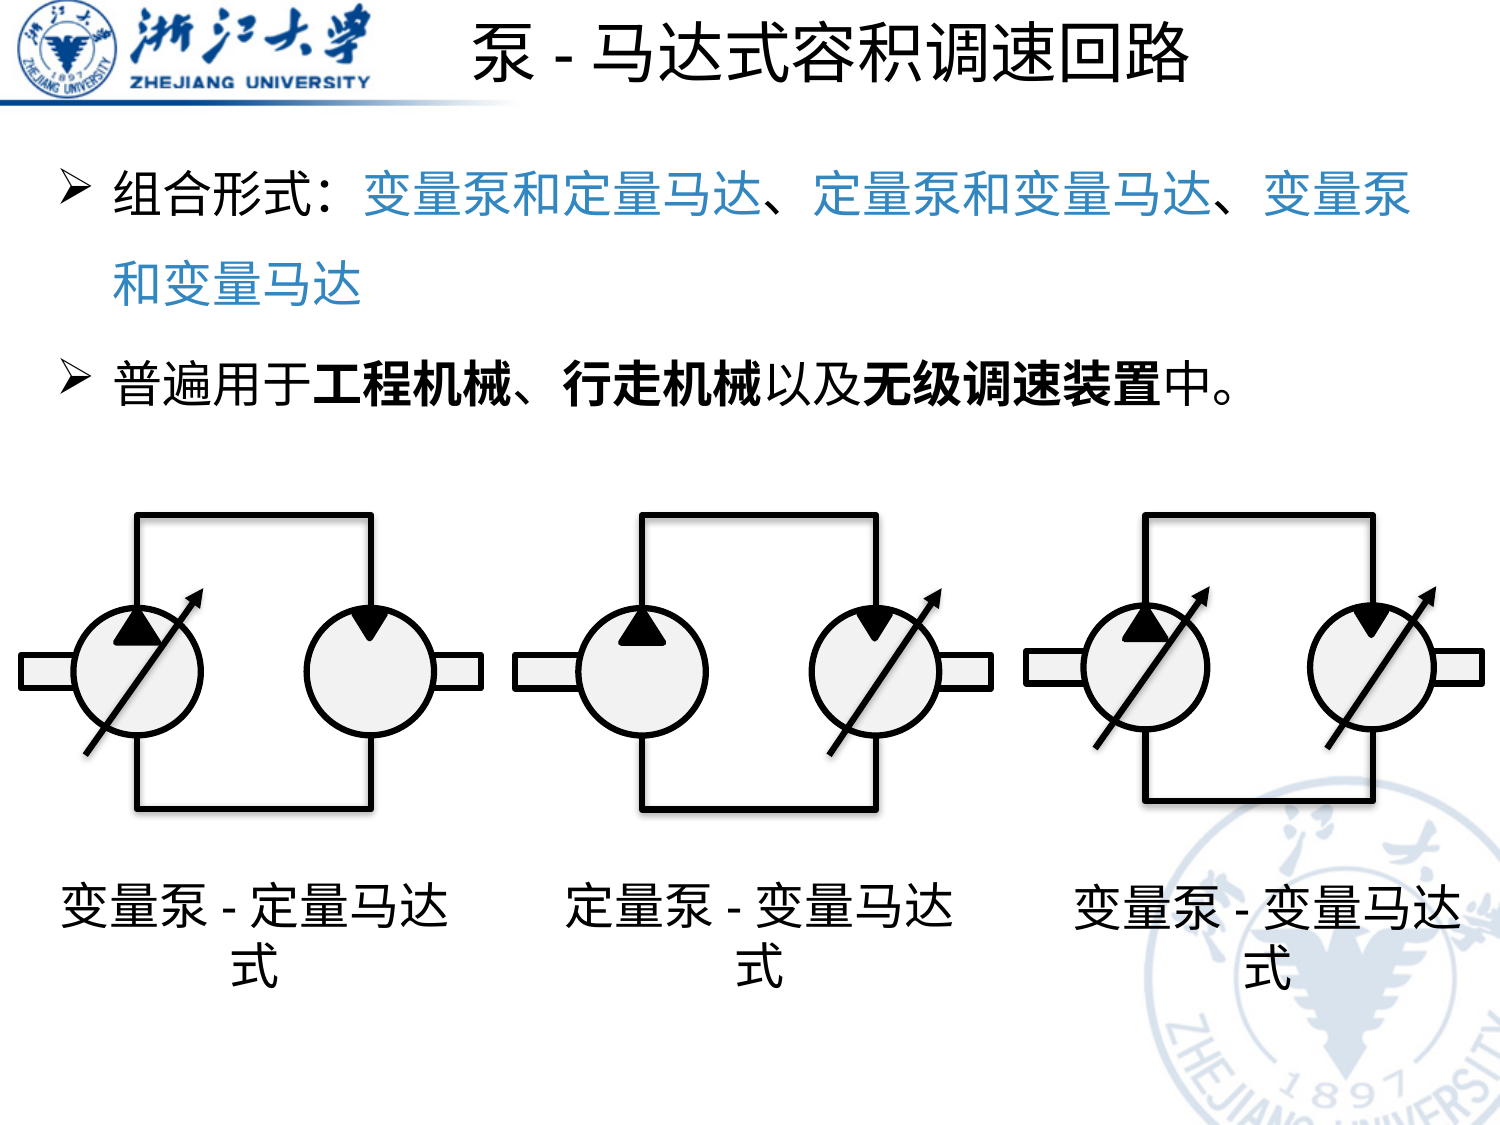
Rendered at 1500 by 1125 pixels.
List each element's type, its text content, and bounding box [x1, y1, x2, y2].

list 组合形式：变量泵和定量马达、定量泵和变量马达、变量泵和变量马达 普遍用于工程机械、行走机械以及无级调速装置中。 [41, 125, 1459, 315]
picture [0, 0, 1500, 1125]
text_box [20, 514, 483, 946]
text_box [514, 514, 992, 946]
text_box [1025, 514, 1499, 946]
title 泵-马达式容积调速回路 [299, 0, 1363, 103]
